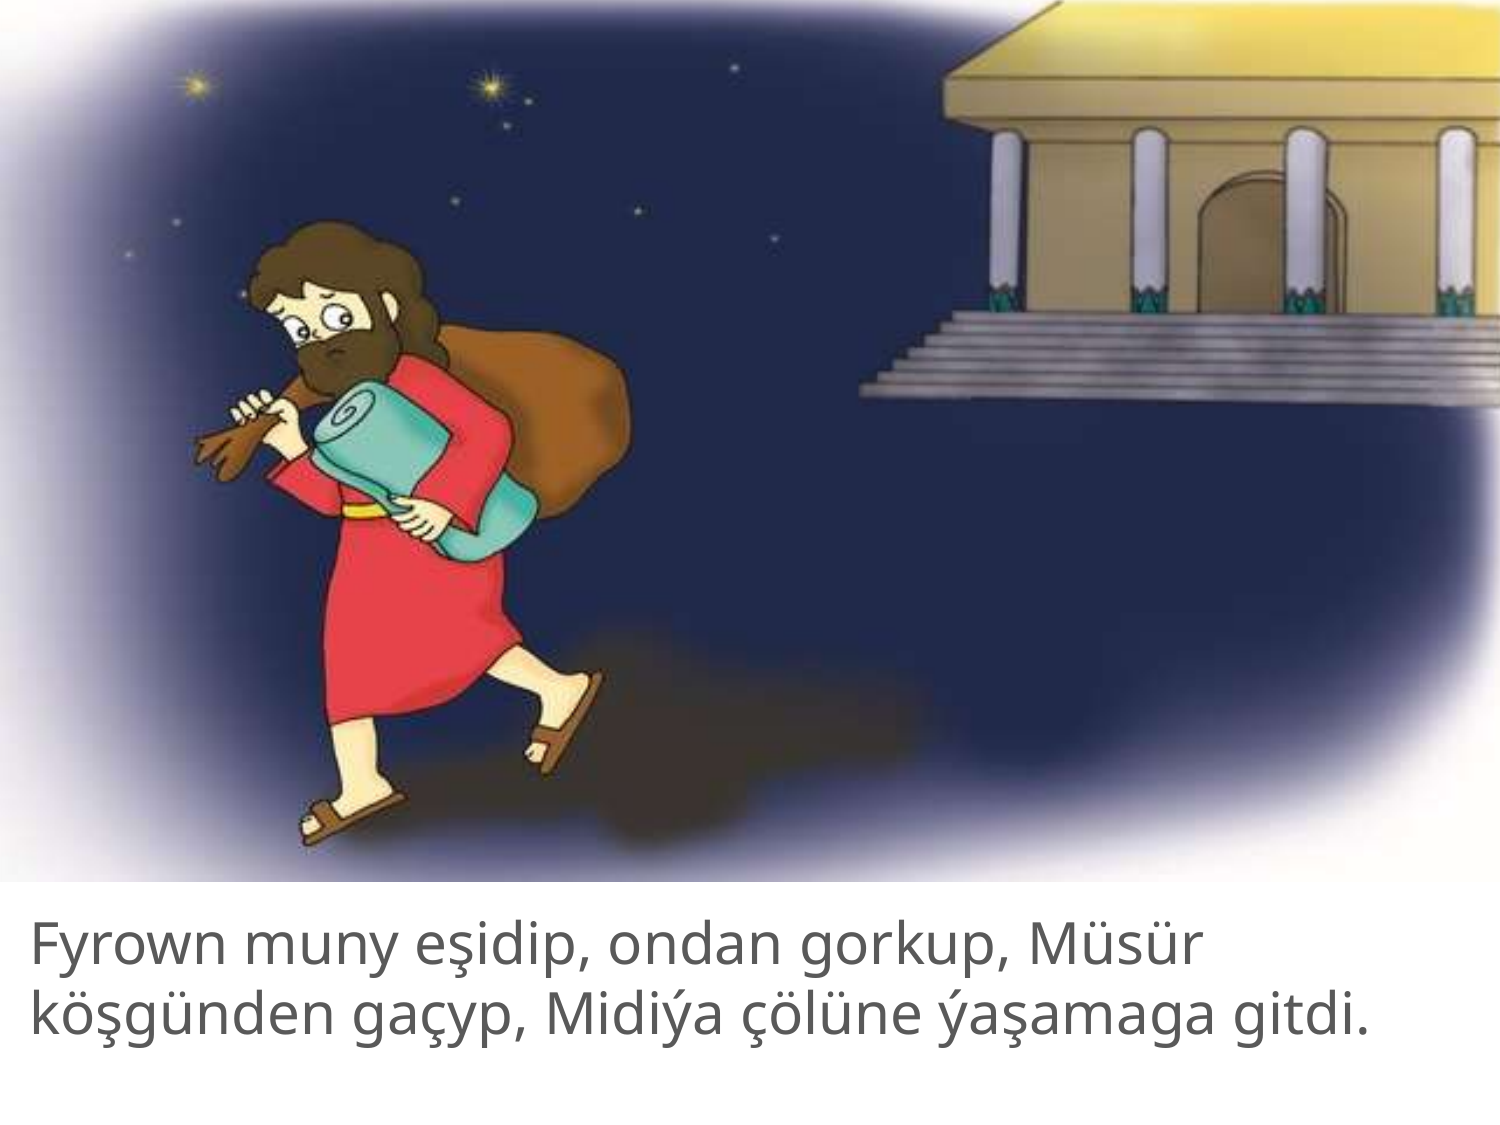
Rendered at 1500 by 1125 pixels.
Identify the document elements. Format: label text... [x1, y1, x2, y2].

text_box Fyrown muny eşidip, ondan gorkup, Müsür köşgünden gaçyp, Midiýa çölüne ýaşamaga gitdi. [14, 898, 1486, 1054]
picture [0, 0, 1500, 882]
